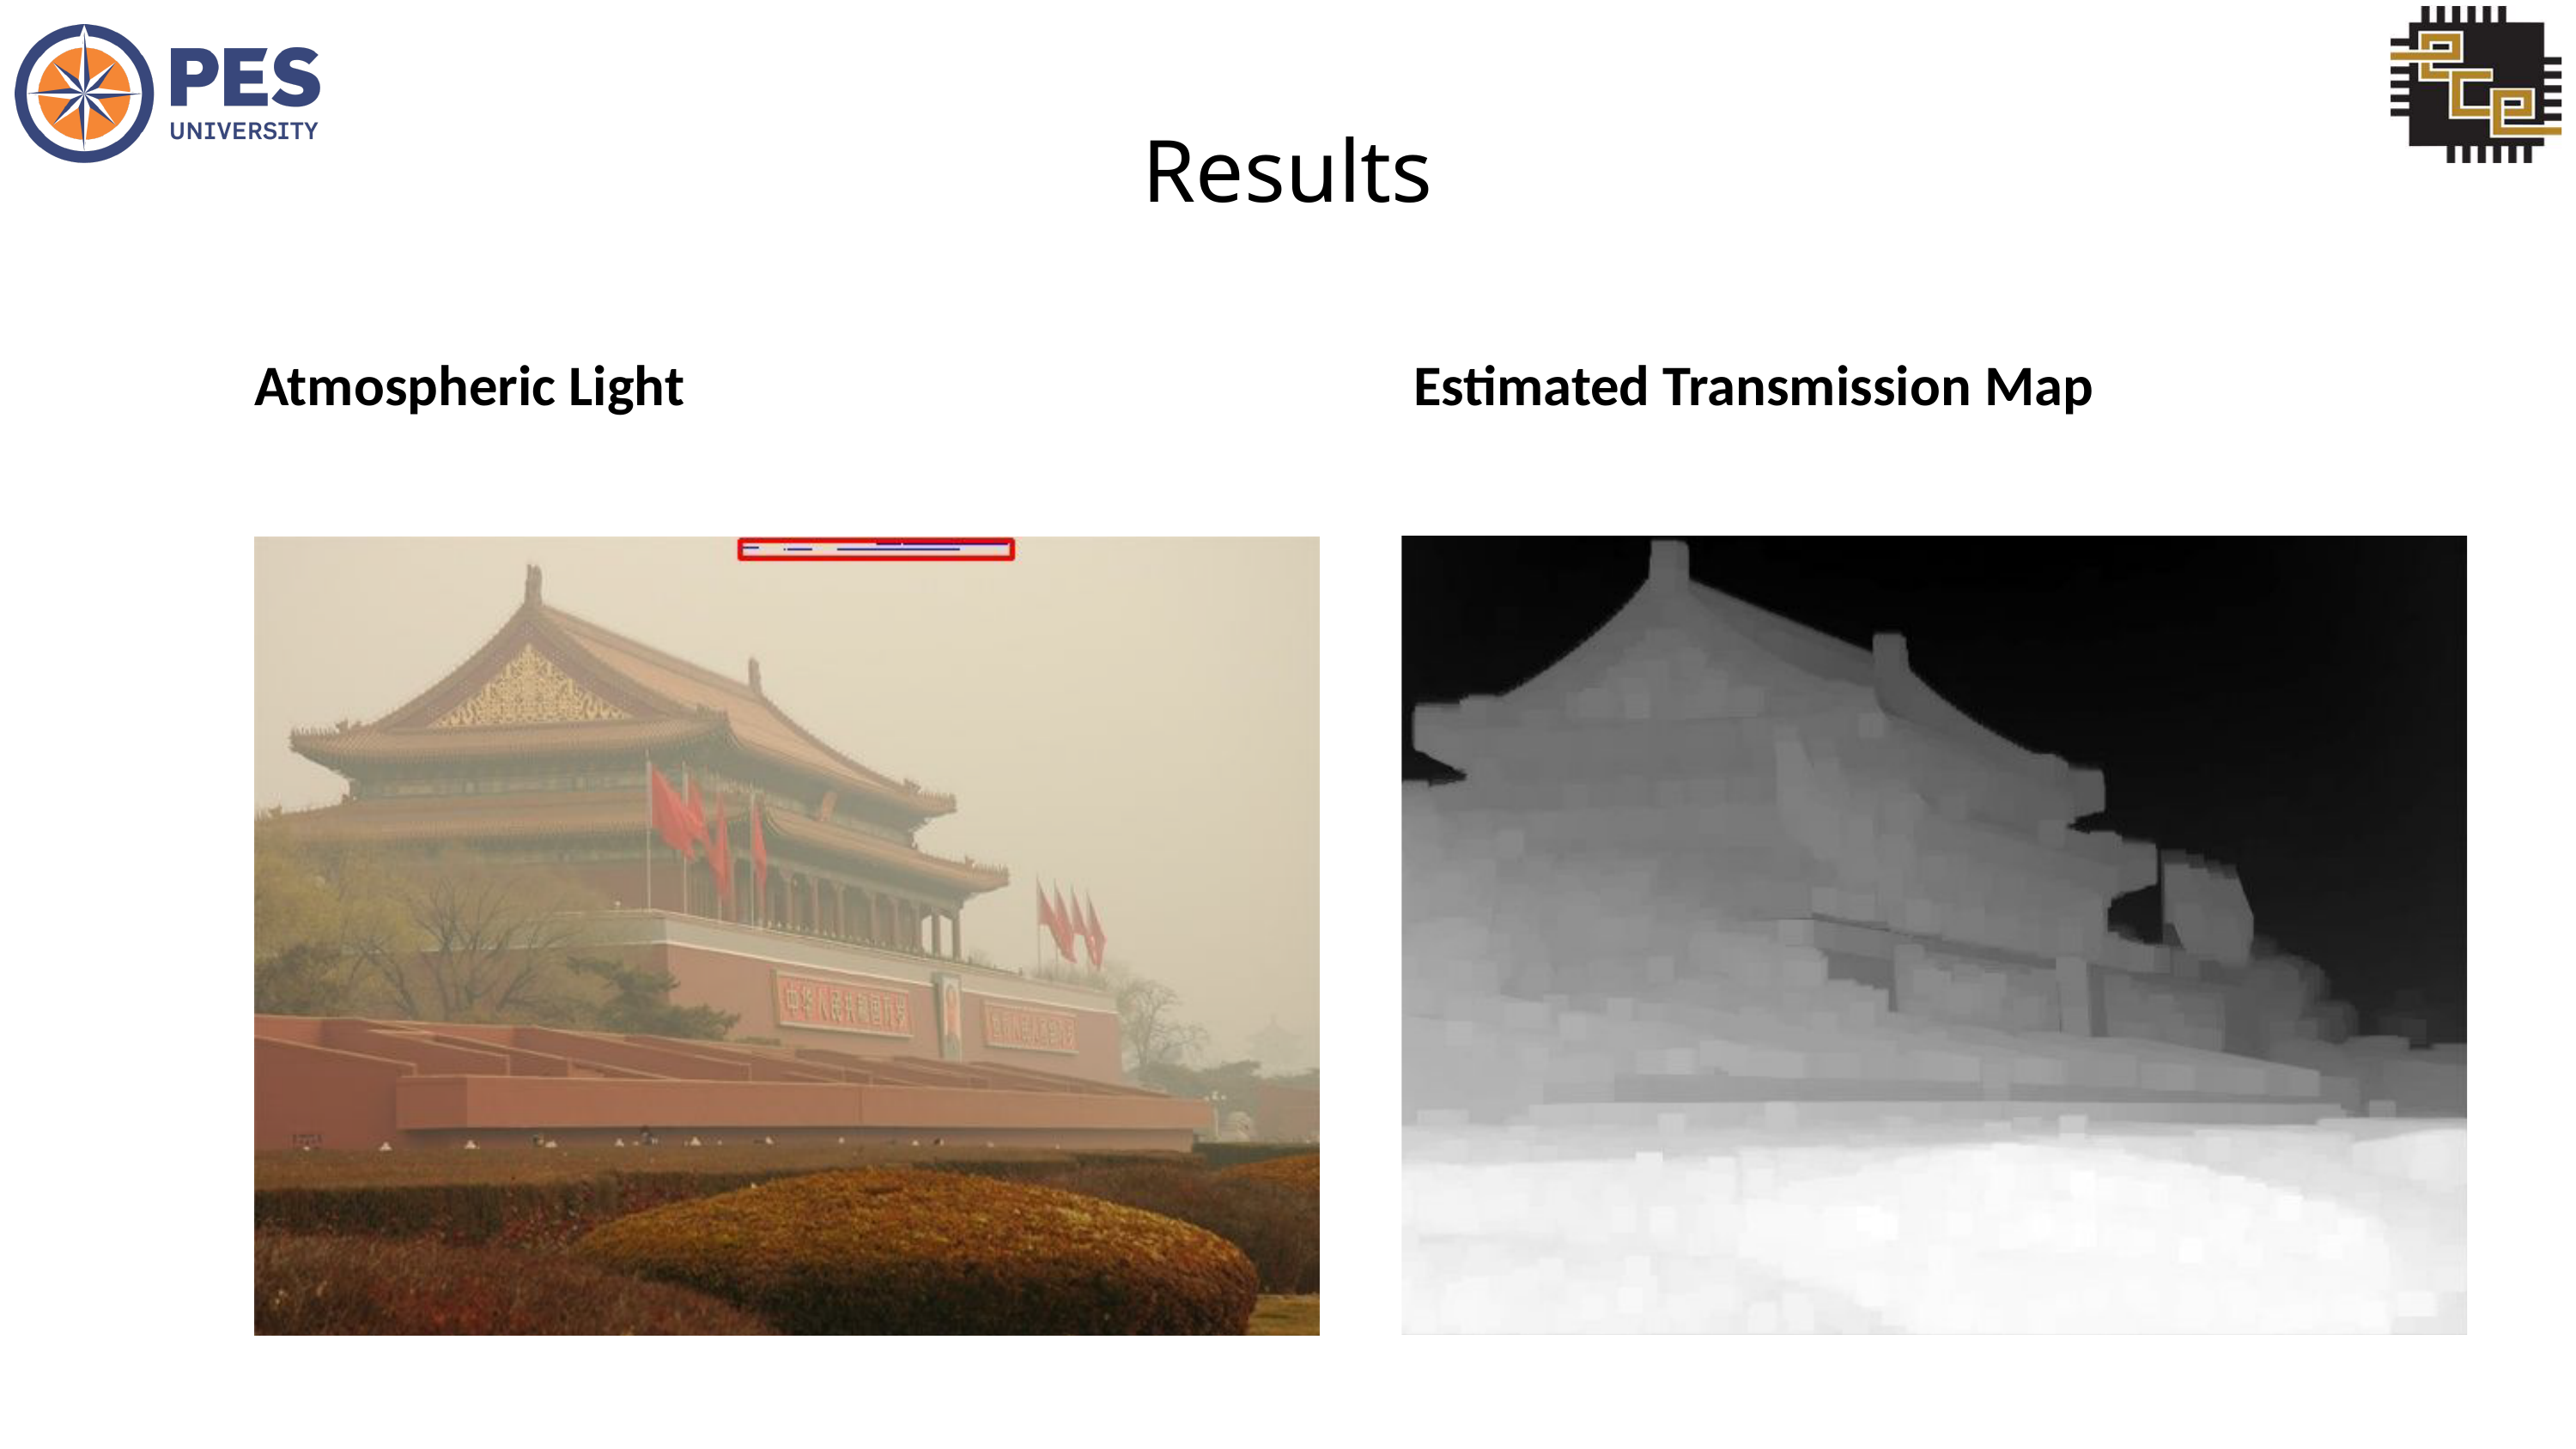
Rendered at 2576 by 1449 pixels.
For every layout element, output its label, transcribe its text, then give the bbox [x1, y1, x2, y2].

picture [15, 23, 320, 164]
picture [253, 537, 1321, 1337]
picture [2390, 5, 2562, 164]
picture [1401, 536, 2468, 1336]
text_box Results [643, 110, 1932, 227]
text_box Atmospheric Light Estimated Transmission Map [254, 349, 2471, 418]
